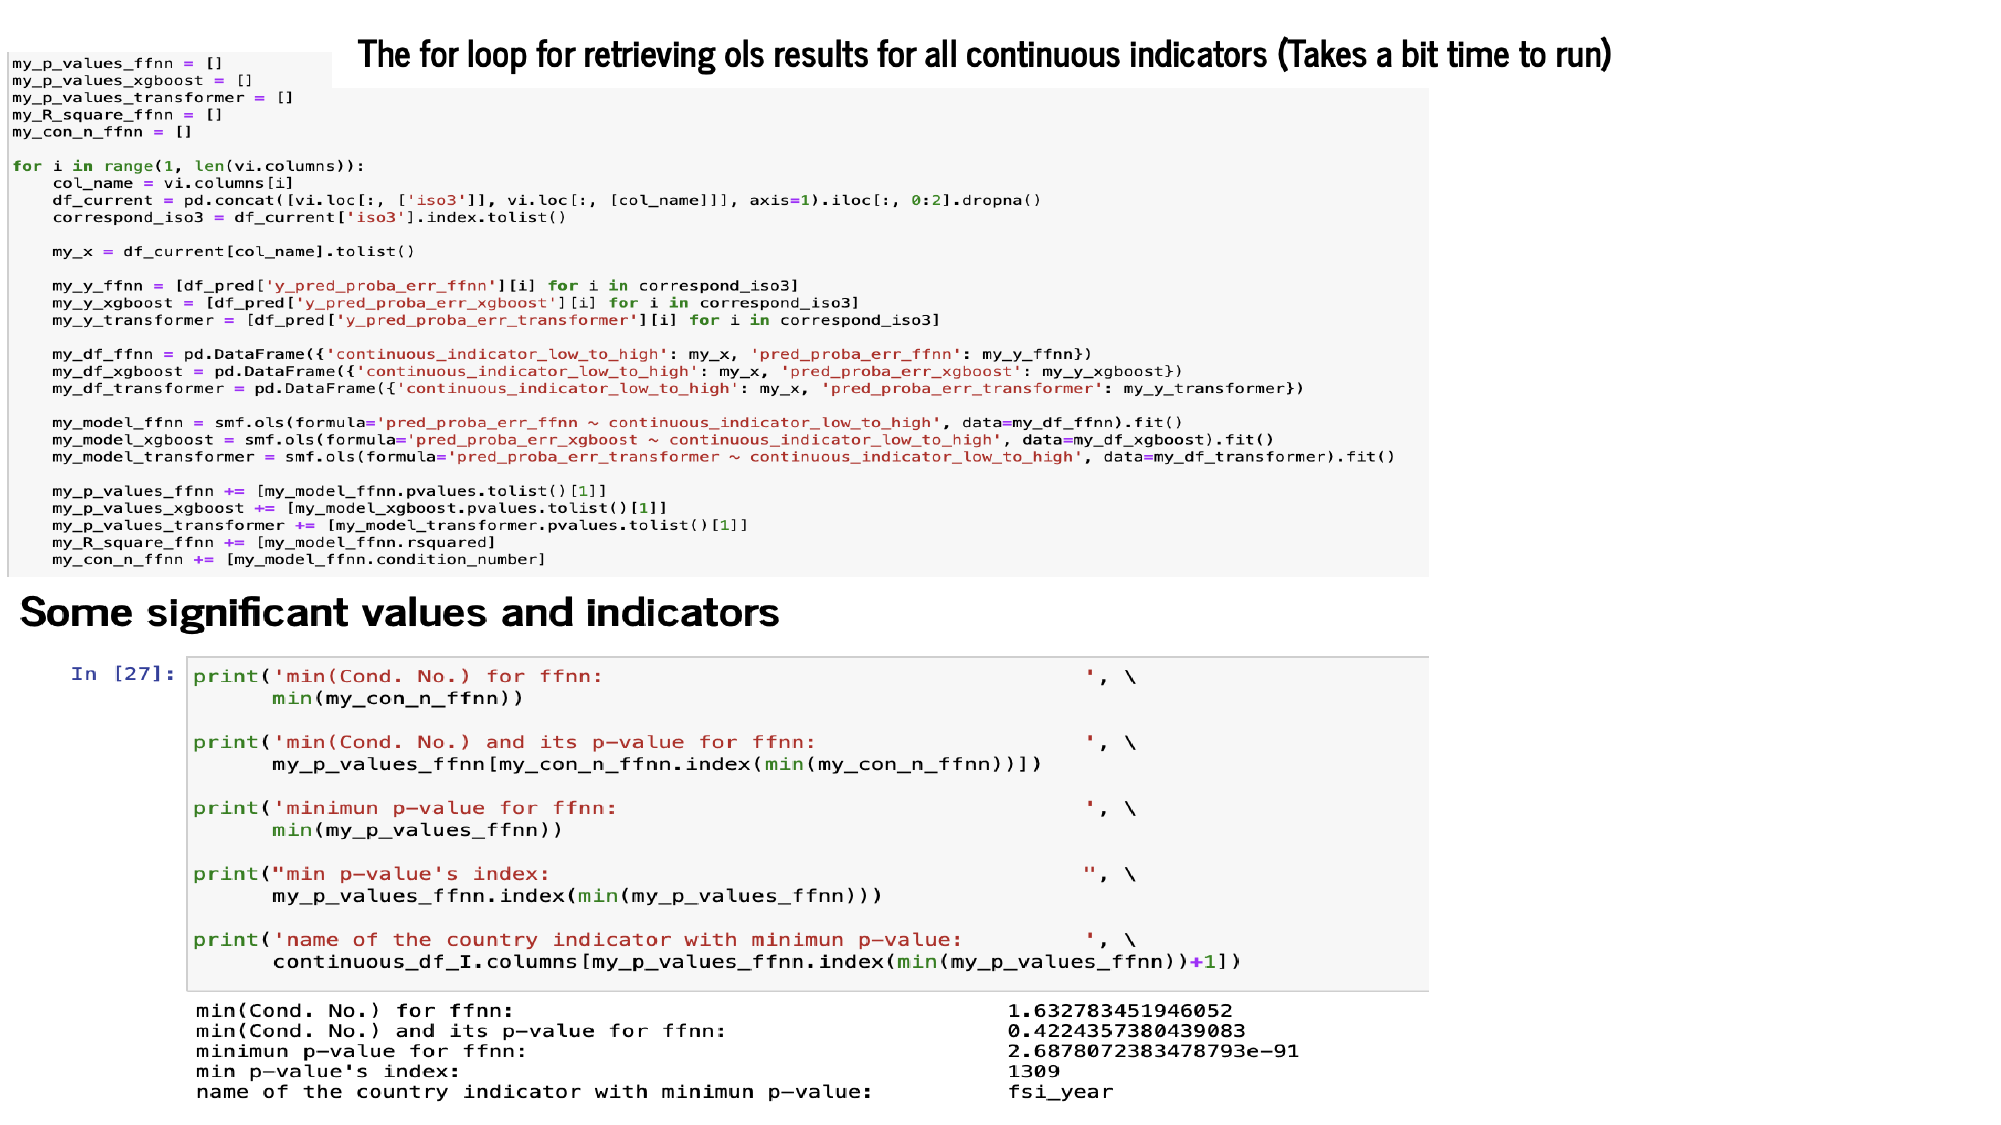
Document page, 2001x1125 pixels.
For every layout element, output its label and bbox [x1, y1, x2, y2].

picture [0, 4, 1668, 1104]
